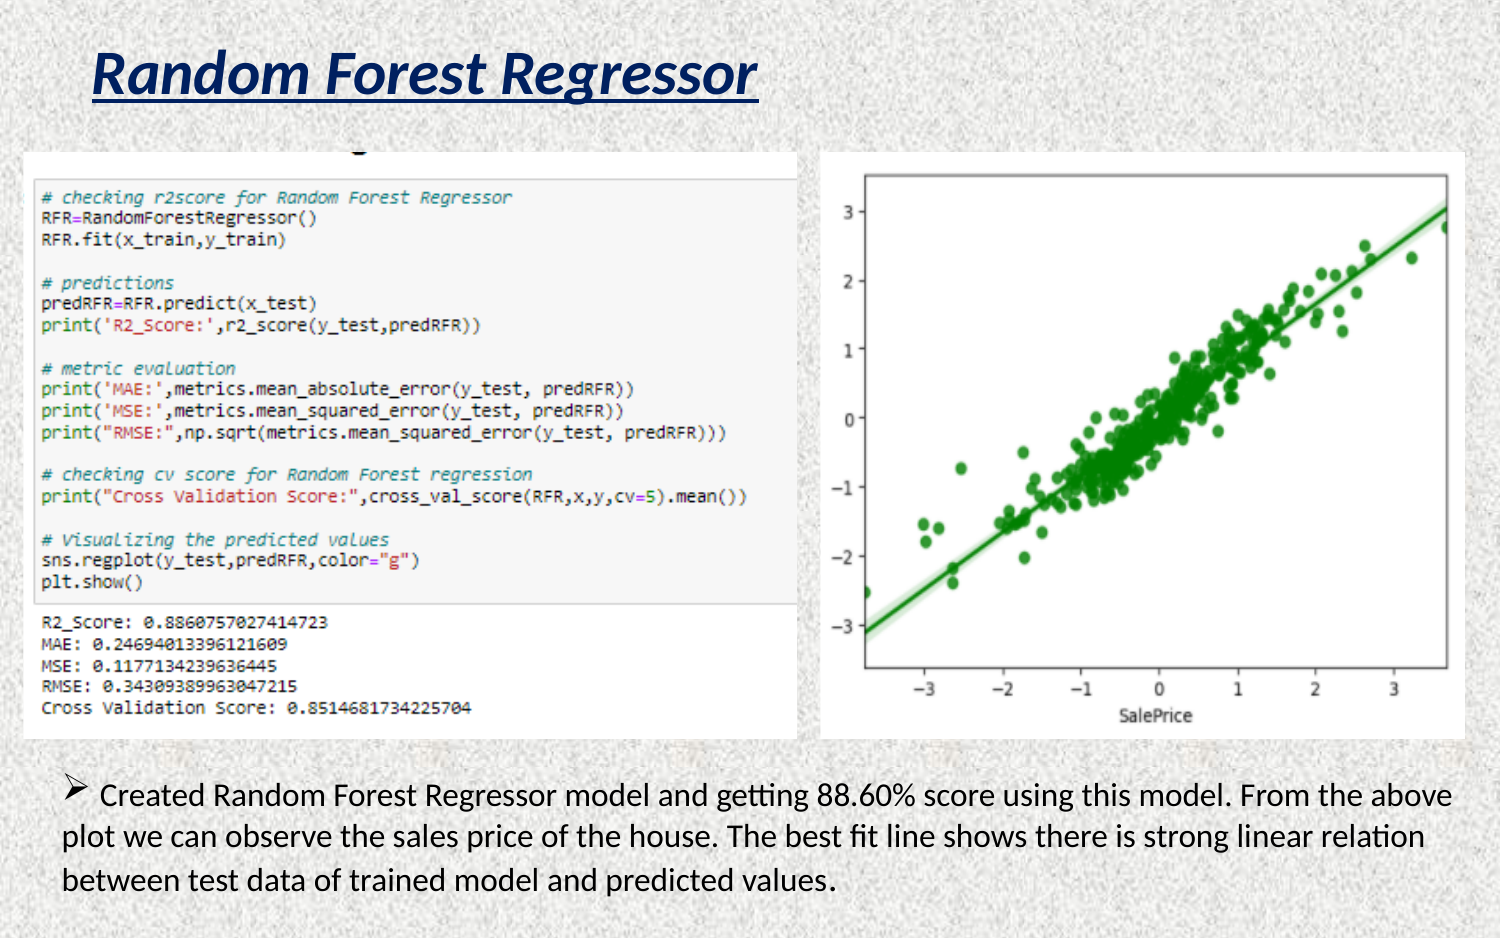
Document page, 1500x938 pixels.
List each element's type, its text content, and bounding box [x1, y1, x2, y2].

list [23, 152, 798, 739]
text_box Created Random Forest Regressor model and getting 88.60% score using this model. From the above plot we can observe the sales price of the house. The best fit line shows there is strong linear relation between test data of trained model and predicted values. [46, 761, 1500, 907]
picture [0, 0, 1500, 938]
title Random Forest Regressor [35, 23, 816, 115]
